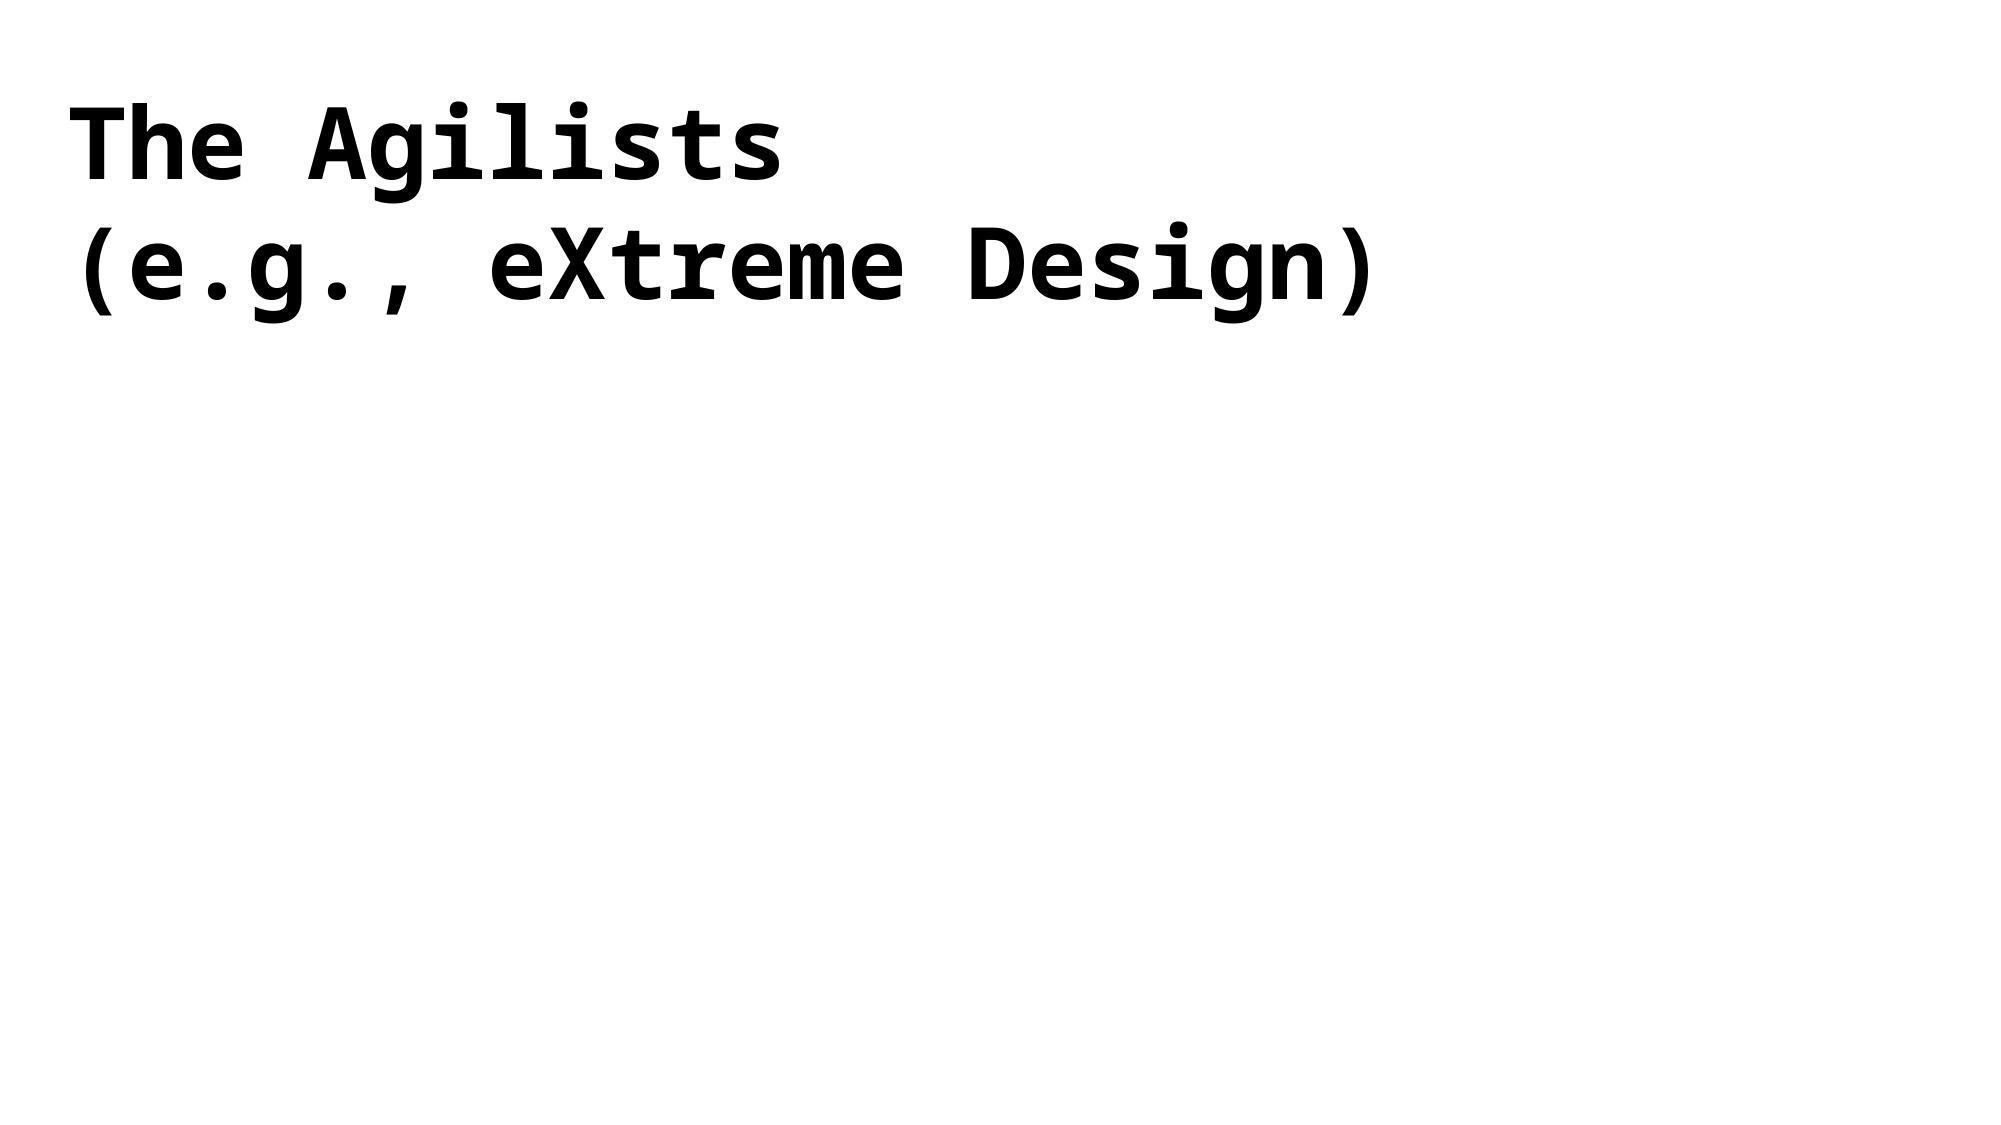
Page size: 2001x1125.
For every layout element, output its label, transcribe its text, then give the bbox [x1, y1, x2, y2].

text_box The Agilists (e.g., eXtreme Design) [53, 72, 1434, 327]
